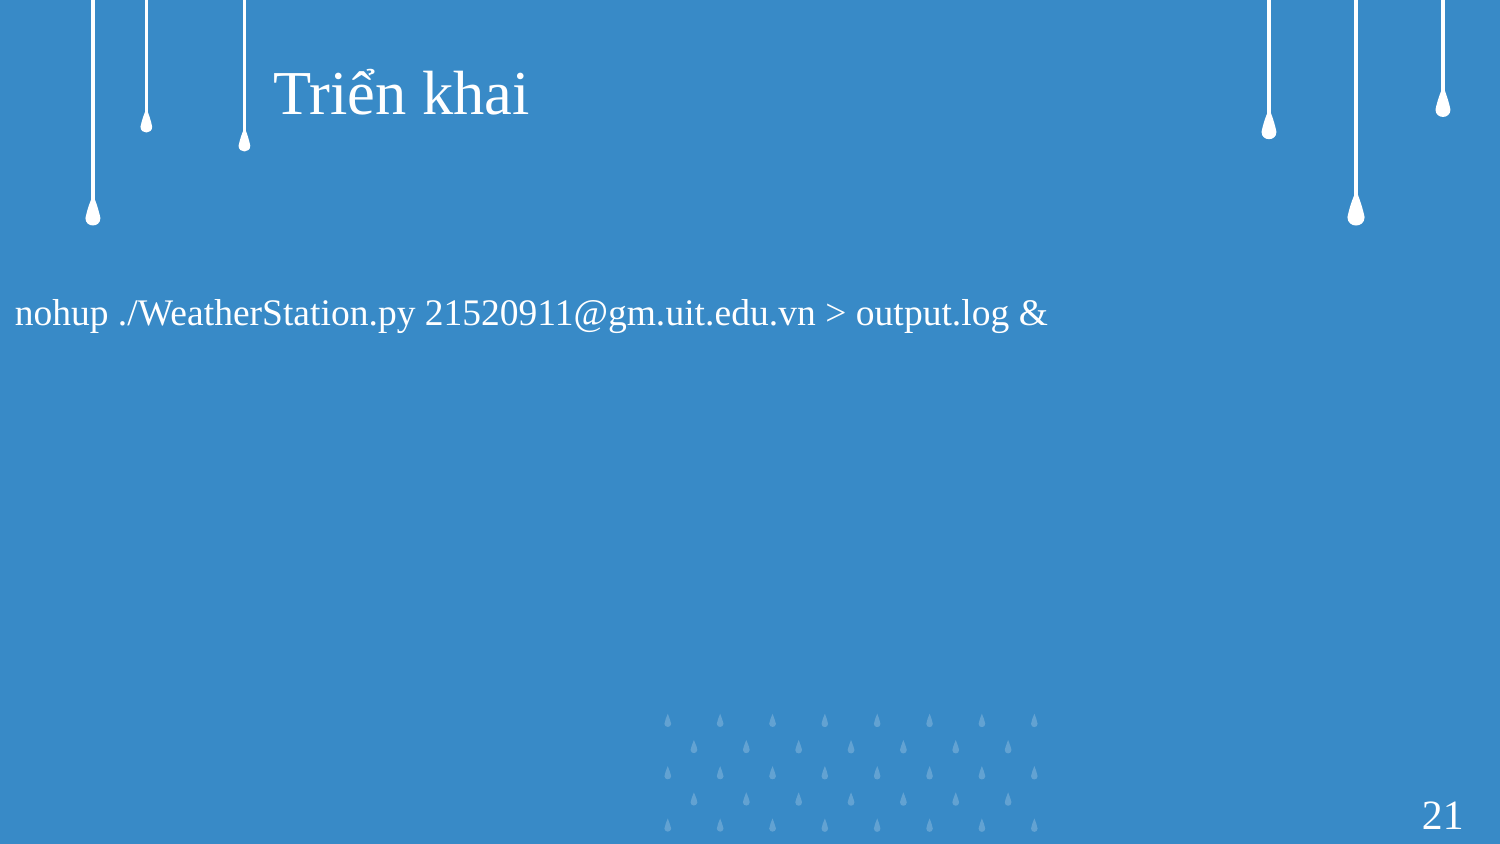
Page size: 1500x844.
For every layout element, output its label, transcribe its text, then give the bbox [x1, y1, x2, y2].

text_box nohup ./WeatherStation.py 21520911@gm.uit.edu.vn > output.log & [0, 280, 1500, 386]
title Triển khai [259, 50, 1500, 130]
text_box 21 [1305, 777, 1500, 844]
